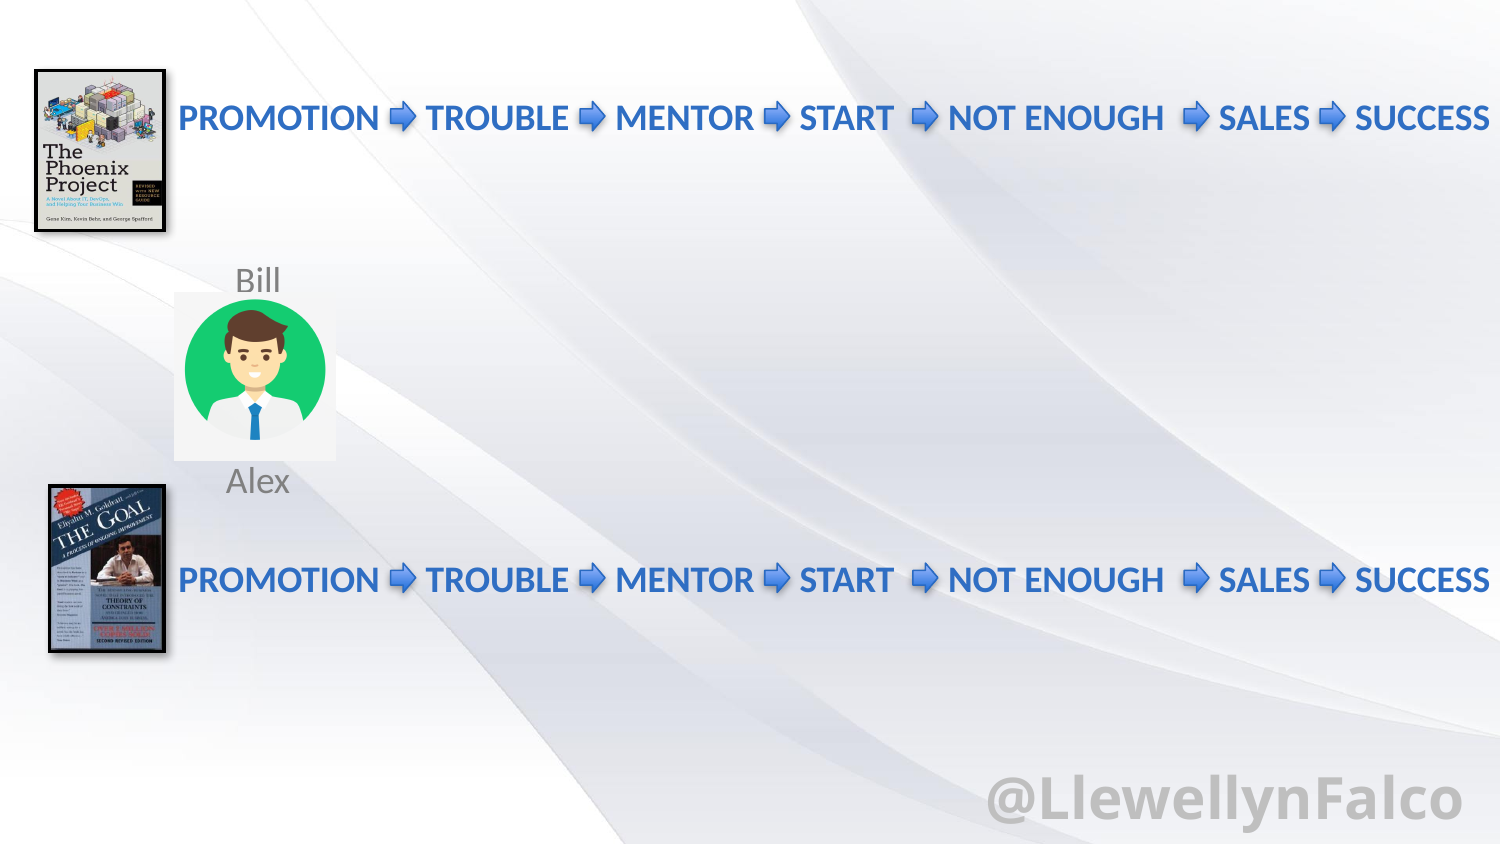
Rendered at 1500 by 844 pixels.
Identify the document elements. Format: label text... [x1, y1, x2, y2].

text_box SALES [1204, 85, 1326, 146]
text_box MENTOR [600, 85, 770, 146]
text_box MENTOR [600, 547, 770, 608]
text_box TROUBLE [410, 547, 585, 608]
text_box Success [1340, 85, 1500, 146]
picture [37, 71, 163, 230]
text_box [579, 100, 606, 132]
text_box [389, 100, 417, 132]
text_box Bill [220, 248, 296, 291]
text_box [579, 562, 606, 594]
picture [0, 0, 1500, 844]
text_box Alex [210, 468, 306, 509]
text_box [389, 562, 417, 594]
text_box [912, 100, 939, 132]
text_box Promotion [166, 85, 396, 146]
picture [50, 487, 163, 651]
text_box Not enough [933, 85, 1189, 146]
text_box Success [1340, 547, 1500, 608]
text_box [1326, 100, 1346, 132]
text_box Promotion [167, 547, 396, 608]
text_box TROUBLE [410, 85, 585, 146]
text_box [1326, 562, 1346, 594]
text_box [763, 562, 791, 594]
text_box SALES [1204, 547, 1326, 608]
text_box Start [784, 85, 918, 146]
text_box [1183, 562, 1204, 594]
text_box Not enough [933, 547, 1189, 608]
text_box [1183, 100, 1204, 132]
text_box [912, 562, 939, 594]
text_box [763, 100, 791, 132]
text_box Start [784, 547, 918, 608]
